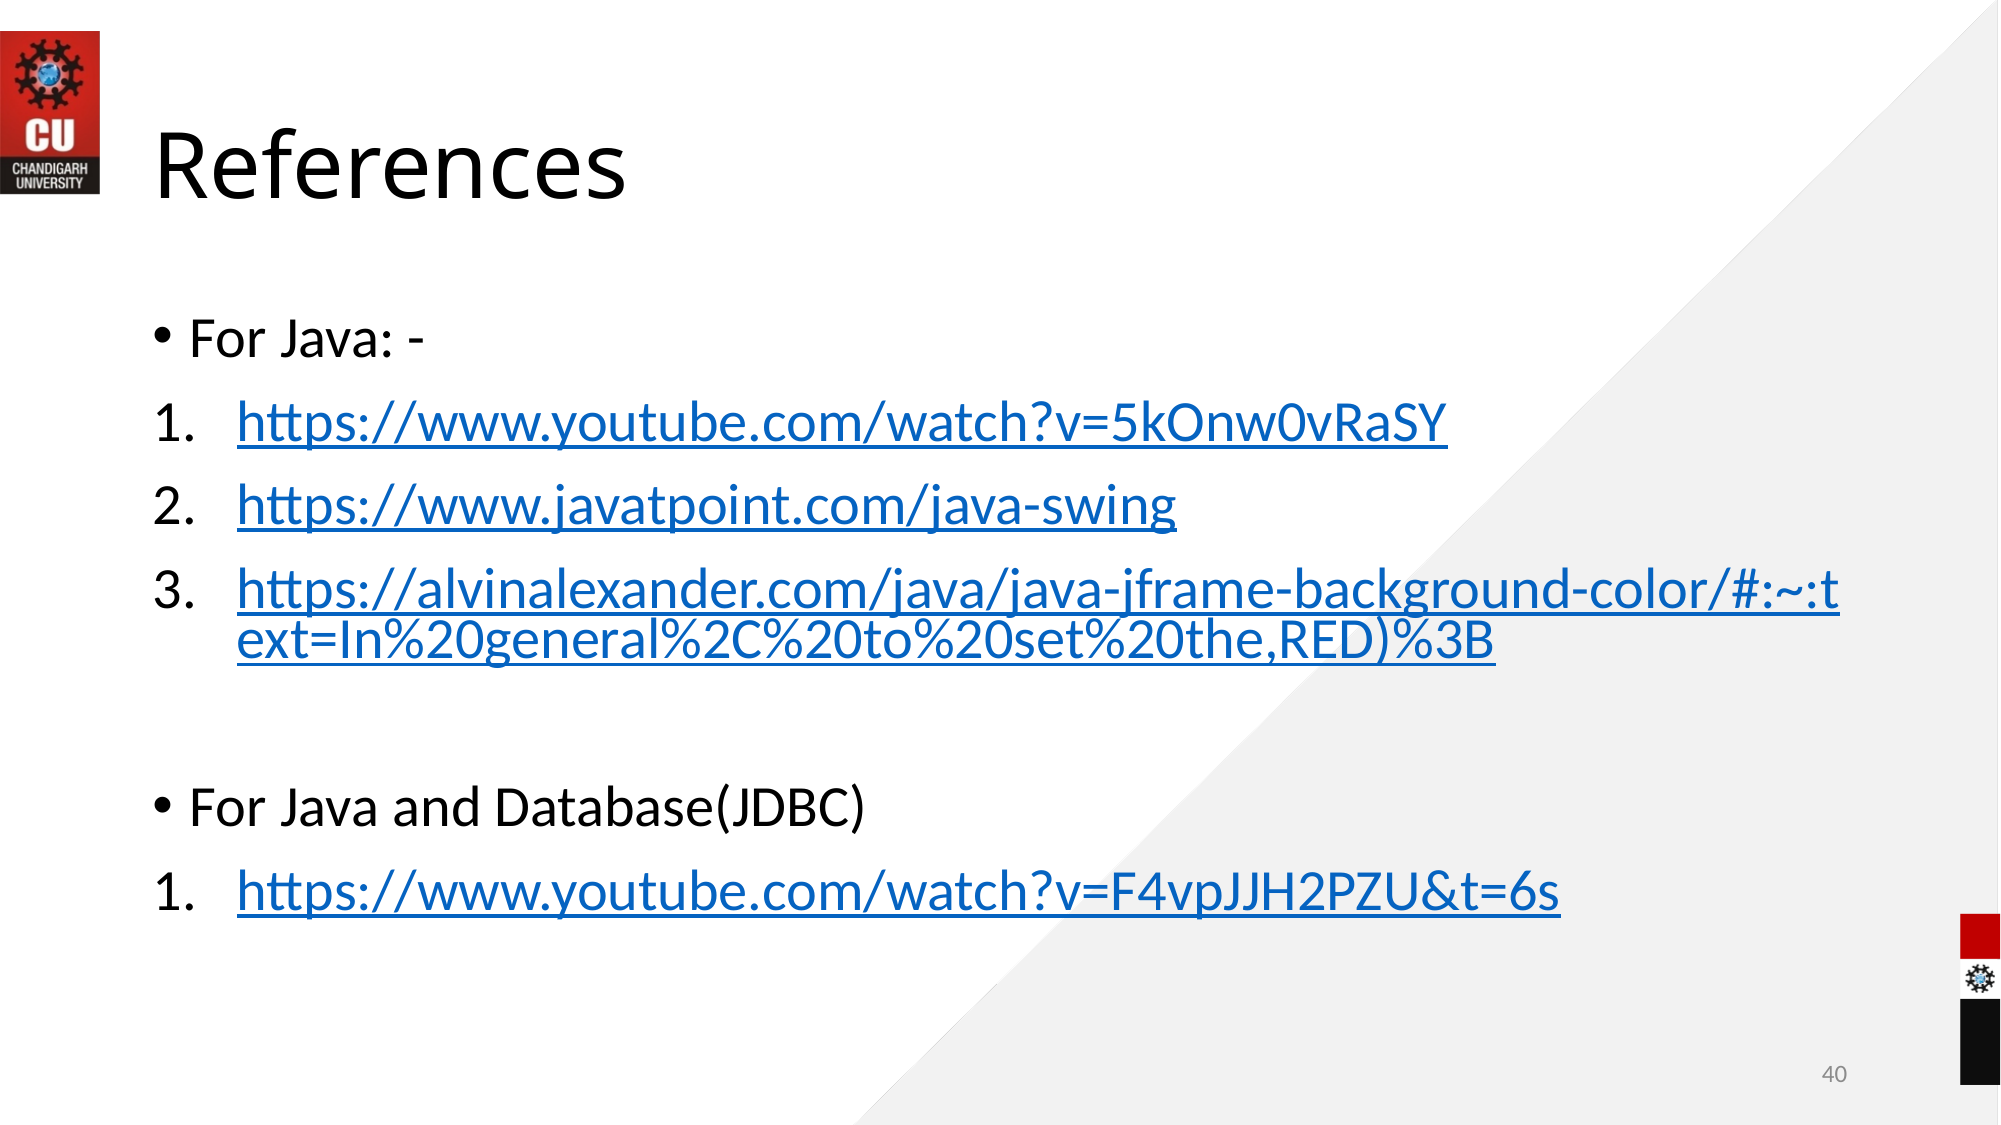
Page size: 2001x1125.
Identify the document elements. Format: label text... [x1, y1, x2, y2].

picture [0, 0, 2001, 1125]
list For Java: - https://www.youtube.com/watch?v=5kOnw0vRaSY https://www.javatpoint.com/java-swing https://alvinalexander.com/java/java-jframe-background-color/#:~:text=In%20general%2C%20to%20set%20the,RED)%3B For Java and Database(JDBC) https://www.youtube.com/watch?v=F4vpJJH2PZU&t=6s [137, 299, 1863, 1014]
slide_number 40 [1412, 1042, 1863, 1103]
title References [137, 59, 1863, 278]
